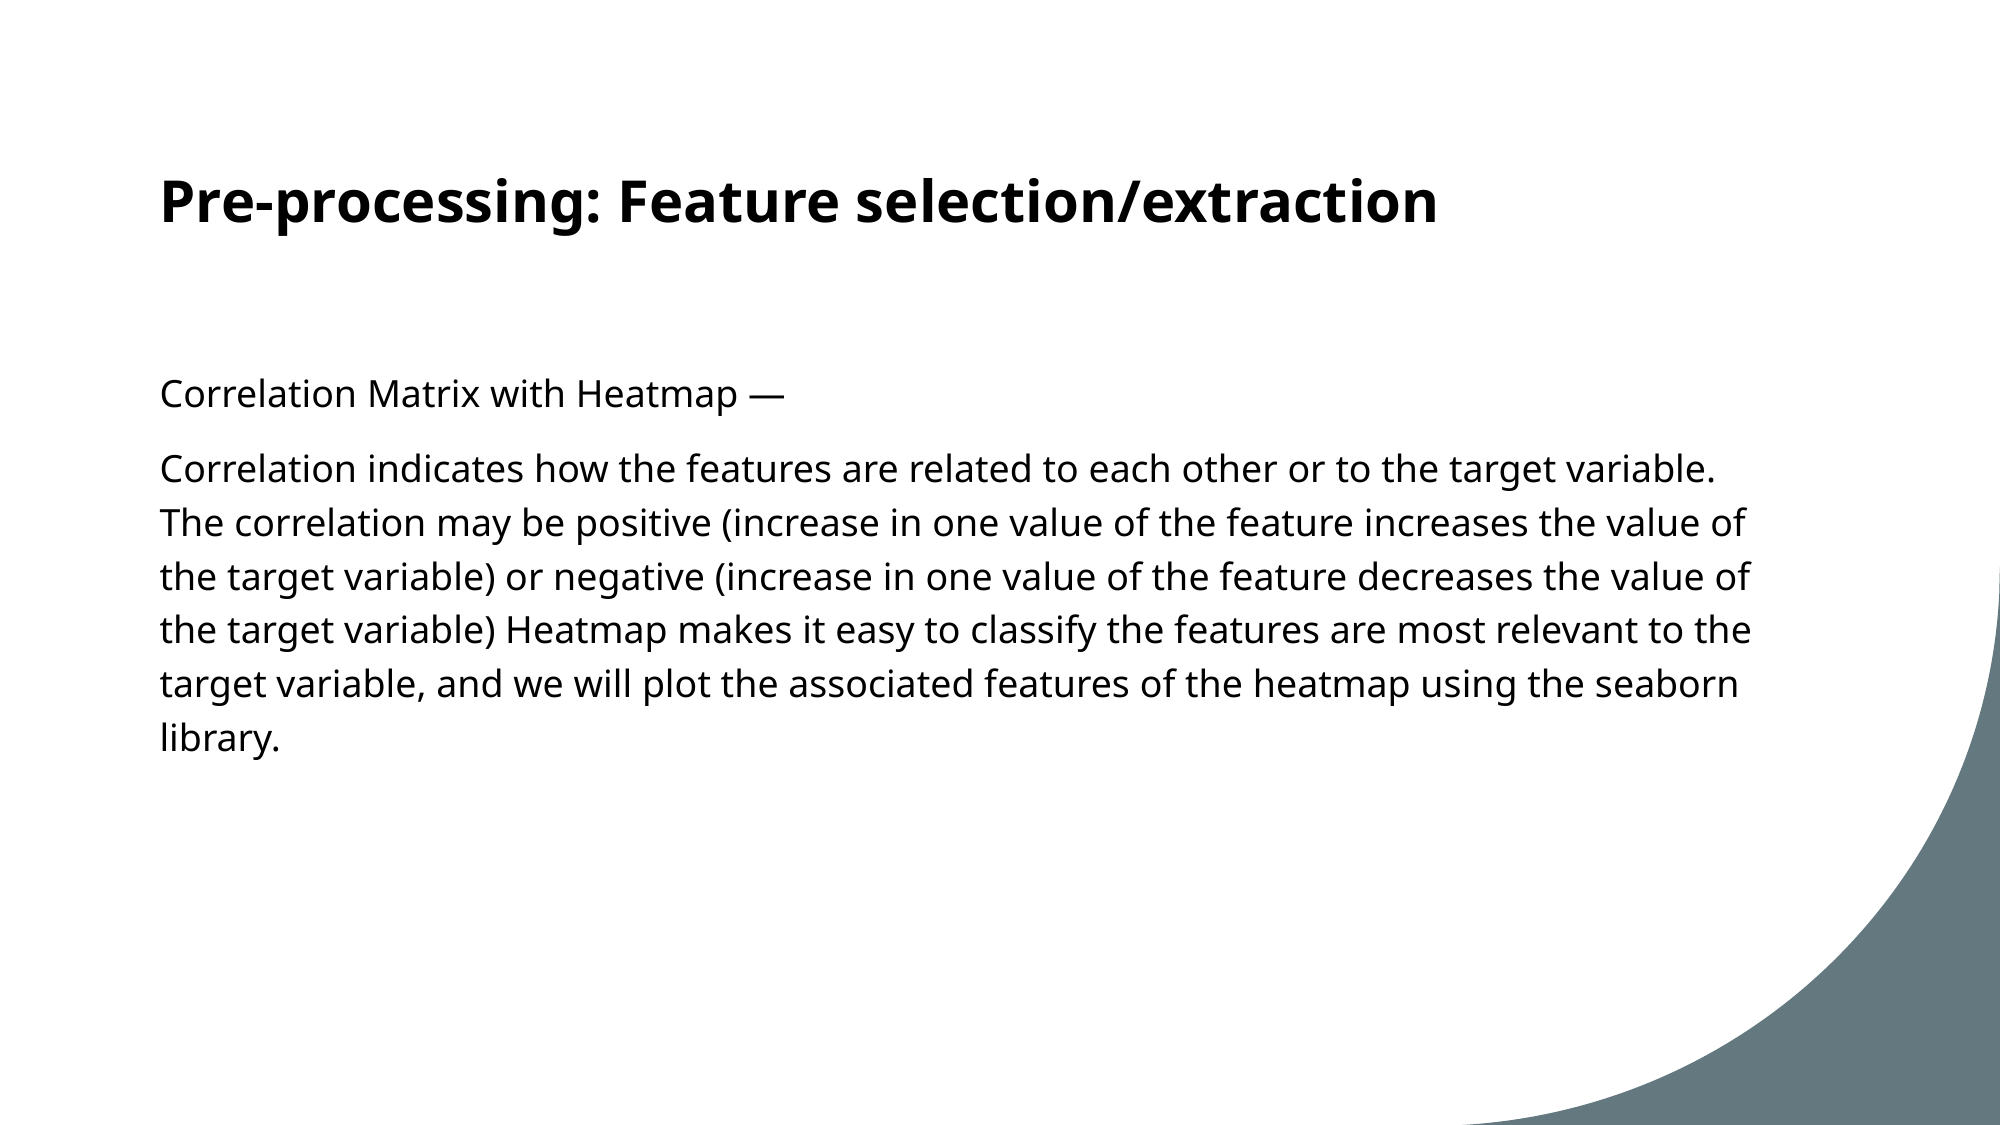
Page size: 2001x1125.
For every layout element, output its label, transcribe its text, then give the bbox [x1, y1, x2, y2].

title Pre-processing: Feature selection/extraction [144, 149, 1777, 242]
list Correlation Matrix with Heatmap — Correlation indicates how the features are related to each other or to the target variable. The correlation may be positive (increase in one value of the feature increases the value of the target variable) or negative (increase in one value of the feature decreases the value of the target variable) Heatmap makes it easy to classify the features are most relevant to the target variable, and we will plot the associated features of the heatmap using the seaborn library. [144, 353, 1777, 930]
